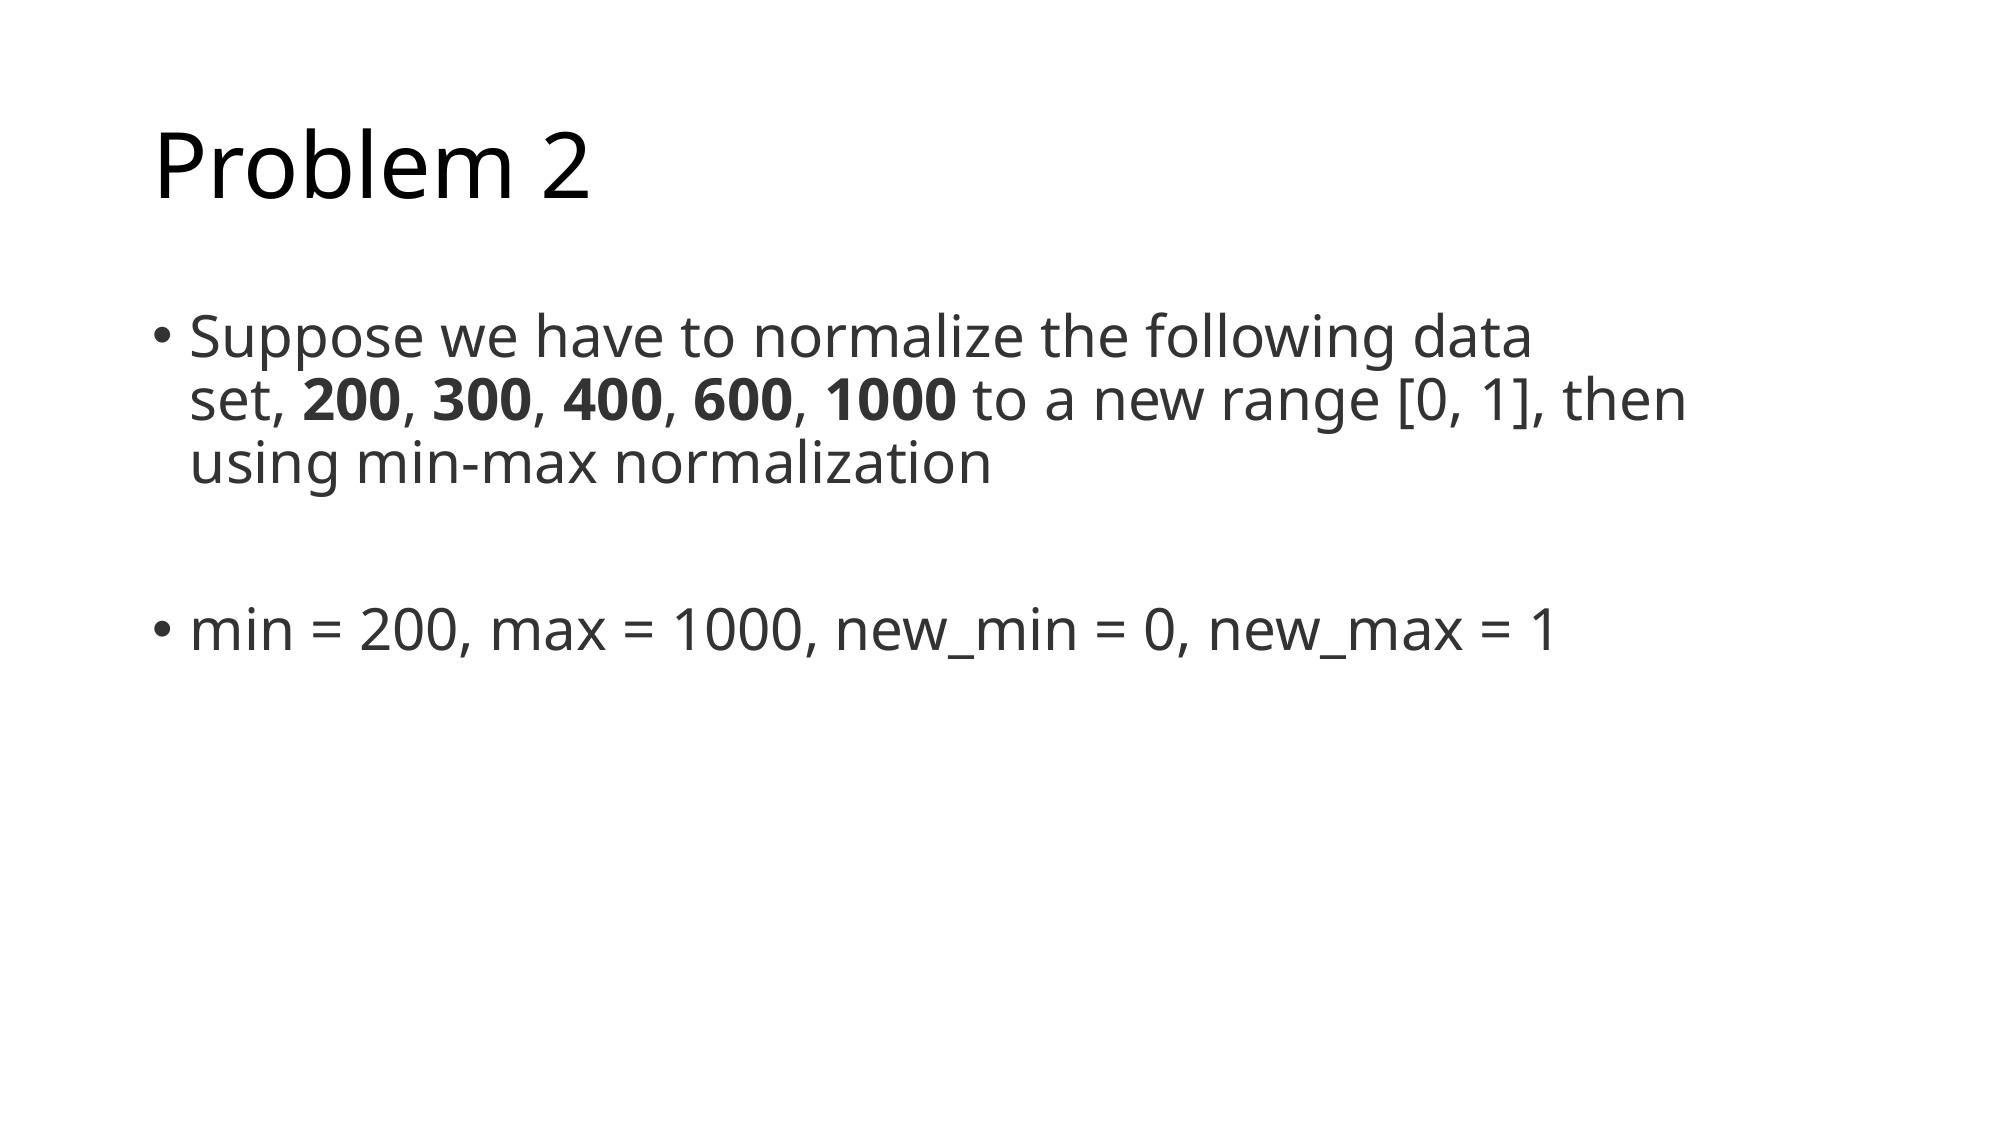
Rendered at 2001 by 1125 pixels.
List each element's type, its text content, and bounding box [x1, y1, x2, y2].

title Problem 2 [137, 59, 1863, 278]
list Suppose we have to normalize the following data set, 200, 300, 400, 600, 1000 to a new range [0, 1], then using min-max normalization min = 200, max = 1000, new_min = 0, new_max = 1 [137, 299, 1863, 1014]
